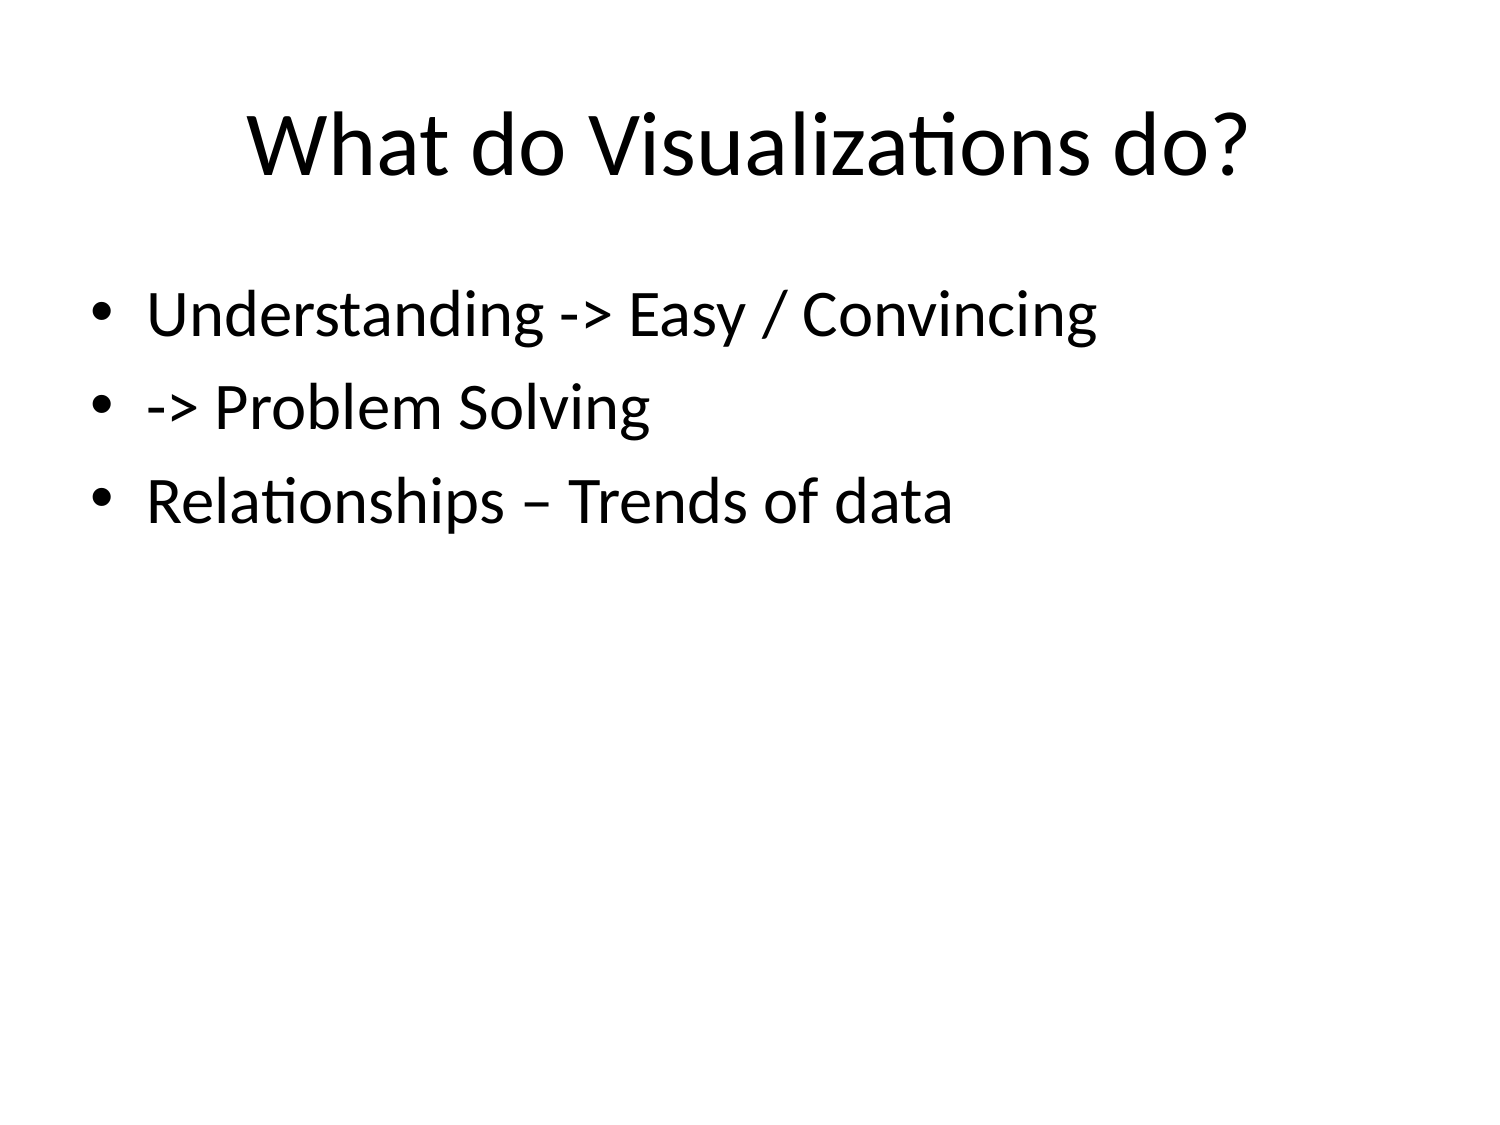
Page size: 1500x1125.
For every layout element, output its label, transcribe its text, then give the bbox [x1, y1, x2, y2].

title What do Visualizations do? [75, 45, 1425, 233]
list Understanding -> Easy / Convincing -> Problem Solving Relationships – Trends of data [75, 262, 1425, 1005]
